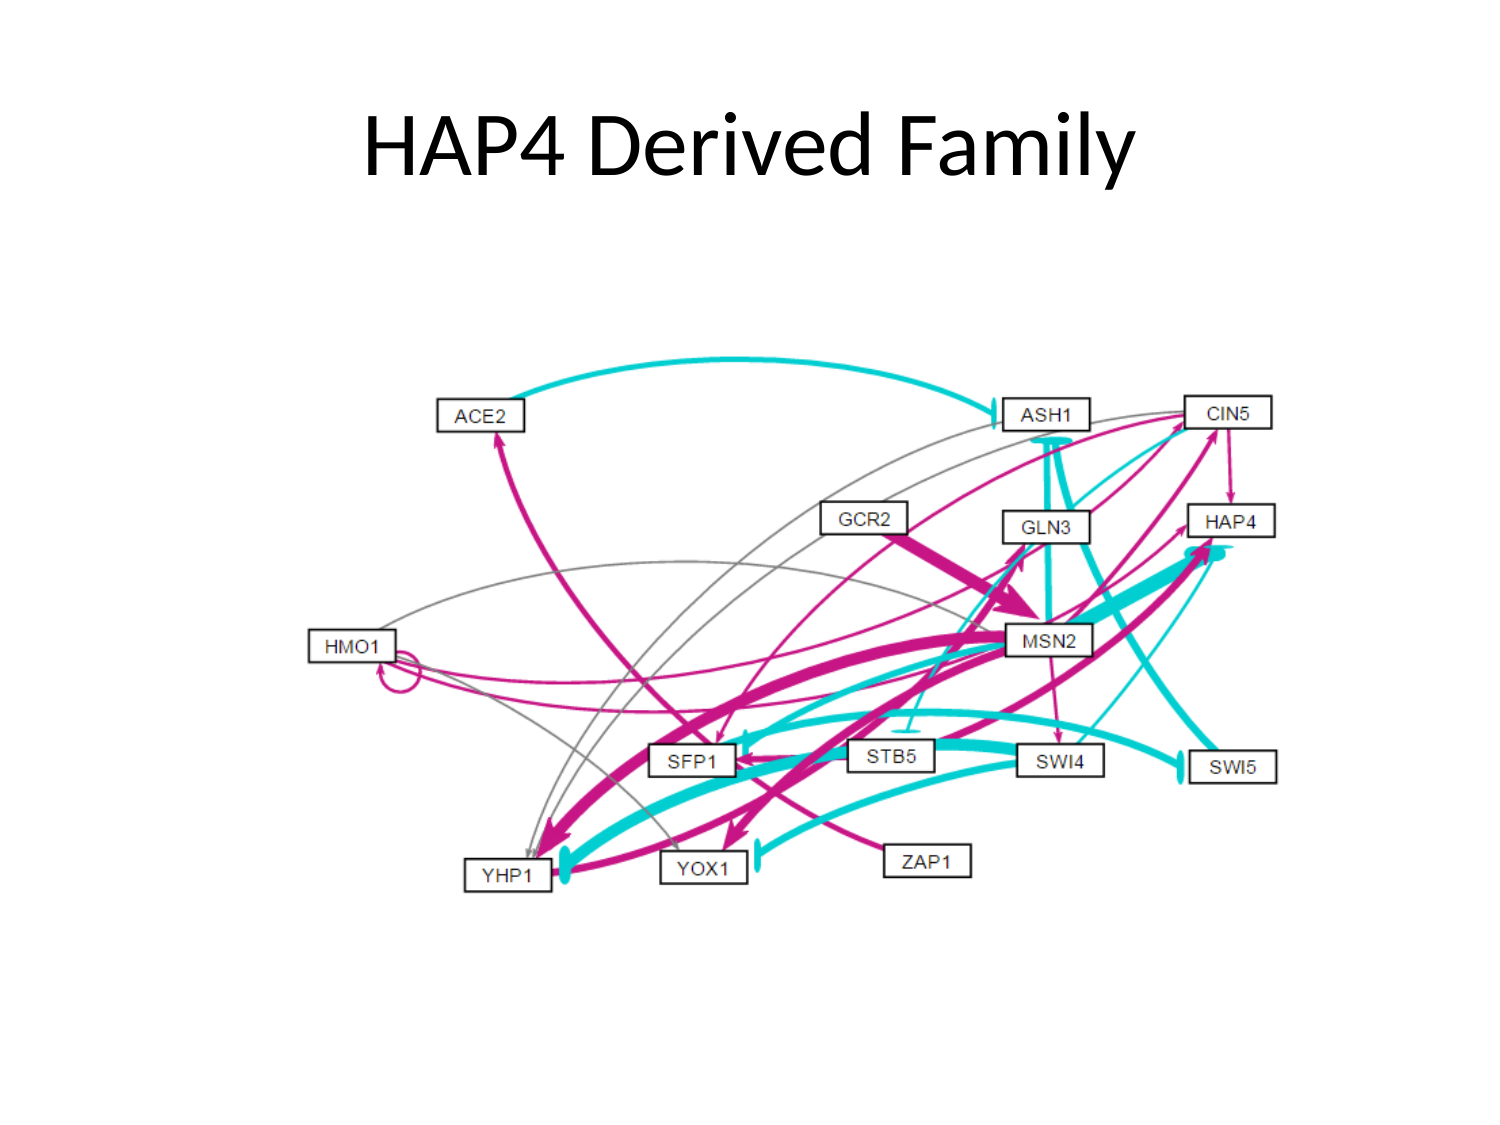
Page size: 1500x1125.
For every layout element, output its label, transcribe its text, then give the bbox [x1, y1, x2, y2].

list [237, 324, 1351, 913]
title HAP4 Derived Family [75, 45, 1425, 233]
